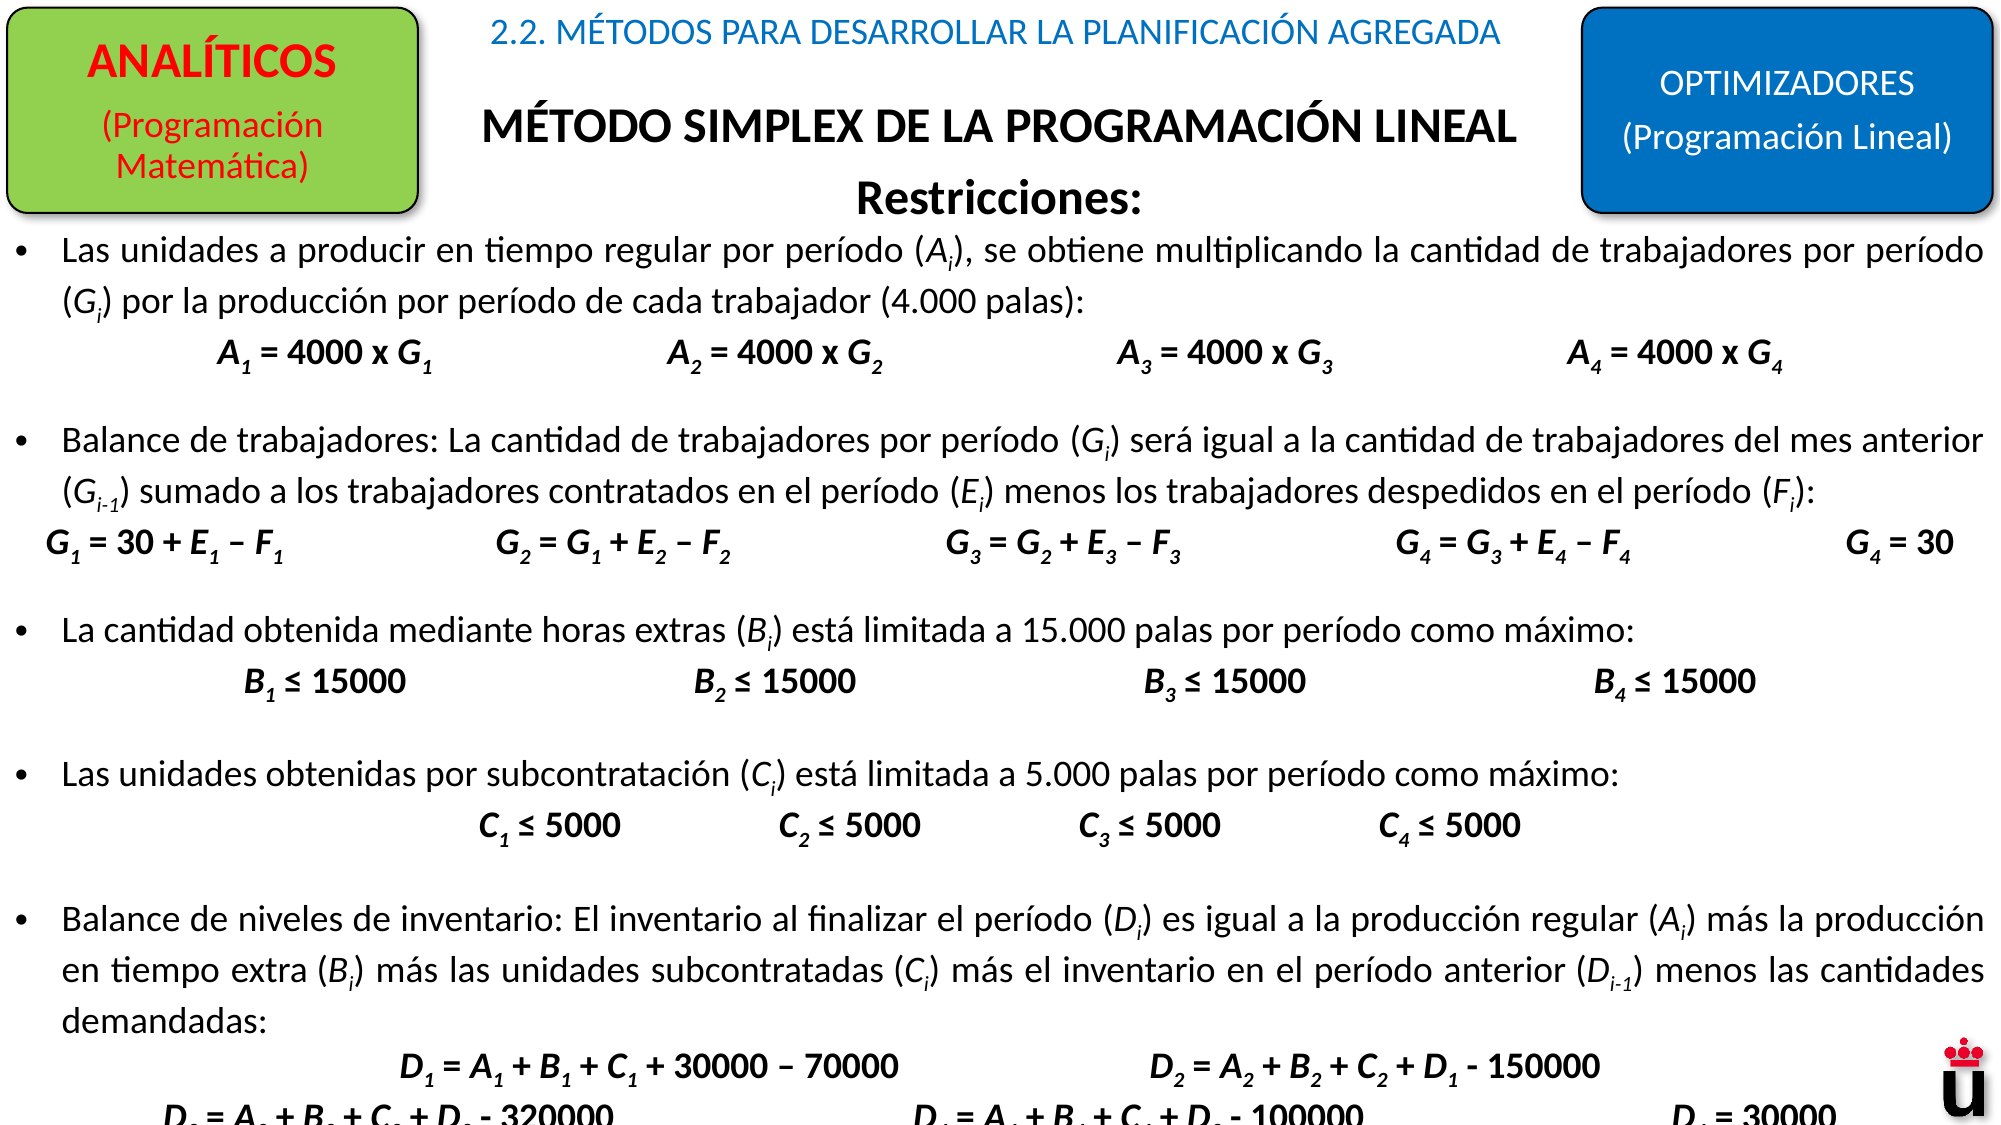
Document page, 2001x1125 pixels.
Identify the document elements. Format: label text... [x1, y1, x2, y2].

text_box OPTIMIZADORES (Programación Lineal) [1580, 6, 1994, 214]
text_box Balance de niveles de inventario: El inventario al finalizar el período (Di) es igual a la producción regular (Ai) más la producción en tiempo extra (Bi) más las unidades subcontratadas (Ci) más el inventario en el período anterior (Di-1) menos las cantidades demandadas: D1 = A1 + B1 + C1 + 30000 – 70000 D2 = A2 + B2 + C2 + D1 - 150000 D3 = A3 + B3 + C3 + D2 - 320000 D4 = A4 + B4 + C4 + D3 - 100000 D4 = 30000 [0, 886, 2000, 1125]
text_box ANALÍTICOS (Programación Matemática) [6, 6, 419, 214]
text_box Las unidades a producir en tiempo regular por período (Ai), se obtiene multiplicando la cantidad de trabajadores por período (Gi) por la producción por período de cada trabajador (4.000 palas): A1 = 4000 x G1 A2 = 4000 x G2 A3 = 4000 x G3 A4 = 4000 x G4 [0, 217, 2000, 386]
text_box MÉTODO SIMPLEX DE LA PROGRAMACIÓN LINEAL [428, 85, 1580, 160]
picture [1918, 1031, 2000, 1125]
text_box Restricciones: [500, 157, 1500, 232]
text_box La cantidad obtenida mediante horas extras (Bi) está limitada a 15.000 palas por período como máximo: B1 ≤ 15000 B2 ≤ 15000 B3 ≤ 15000 B4 ≤ 15000 [0, 597, 2000, 715]
text_box 2.2. MÉTODOS PARA DESARROLLAR LA PLANIFICACIÓN AGREGADA [0, 0, 2000, 60]
text_box Las unidades obtenidas por subcontratación (Ci) está limitada a 5.000 palas por período como máximo: C1 ≤ 5000 C2 ≤ 5000 C3 ≤ 5000 C4 ≤ 5000 [0, 741, 2000, 859]
text_box Balance de trabajadores: La cantidad de trabajadores por período (Gi) será igual a la cantidad de trabajadores del mes anterior (Gi-1) sumado a los trabajadores contratados en el período (Ei) menos los trabajadores despedidos en el período (Fi): G1 = 30 + E1 – F1 G2 = G1 + E2 – F2 G3 = G2 + E3 – F3 G4 = G3 + E4 – F4 G4 = 30 [0, 407, 2000, 576]
